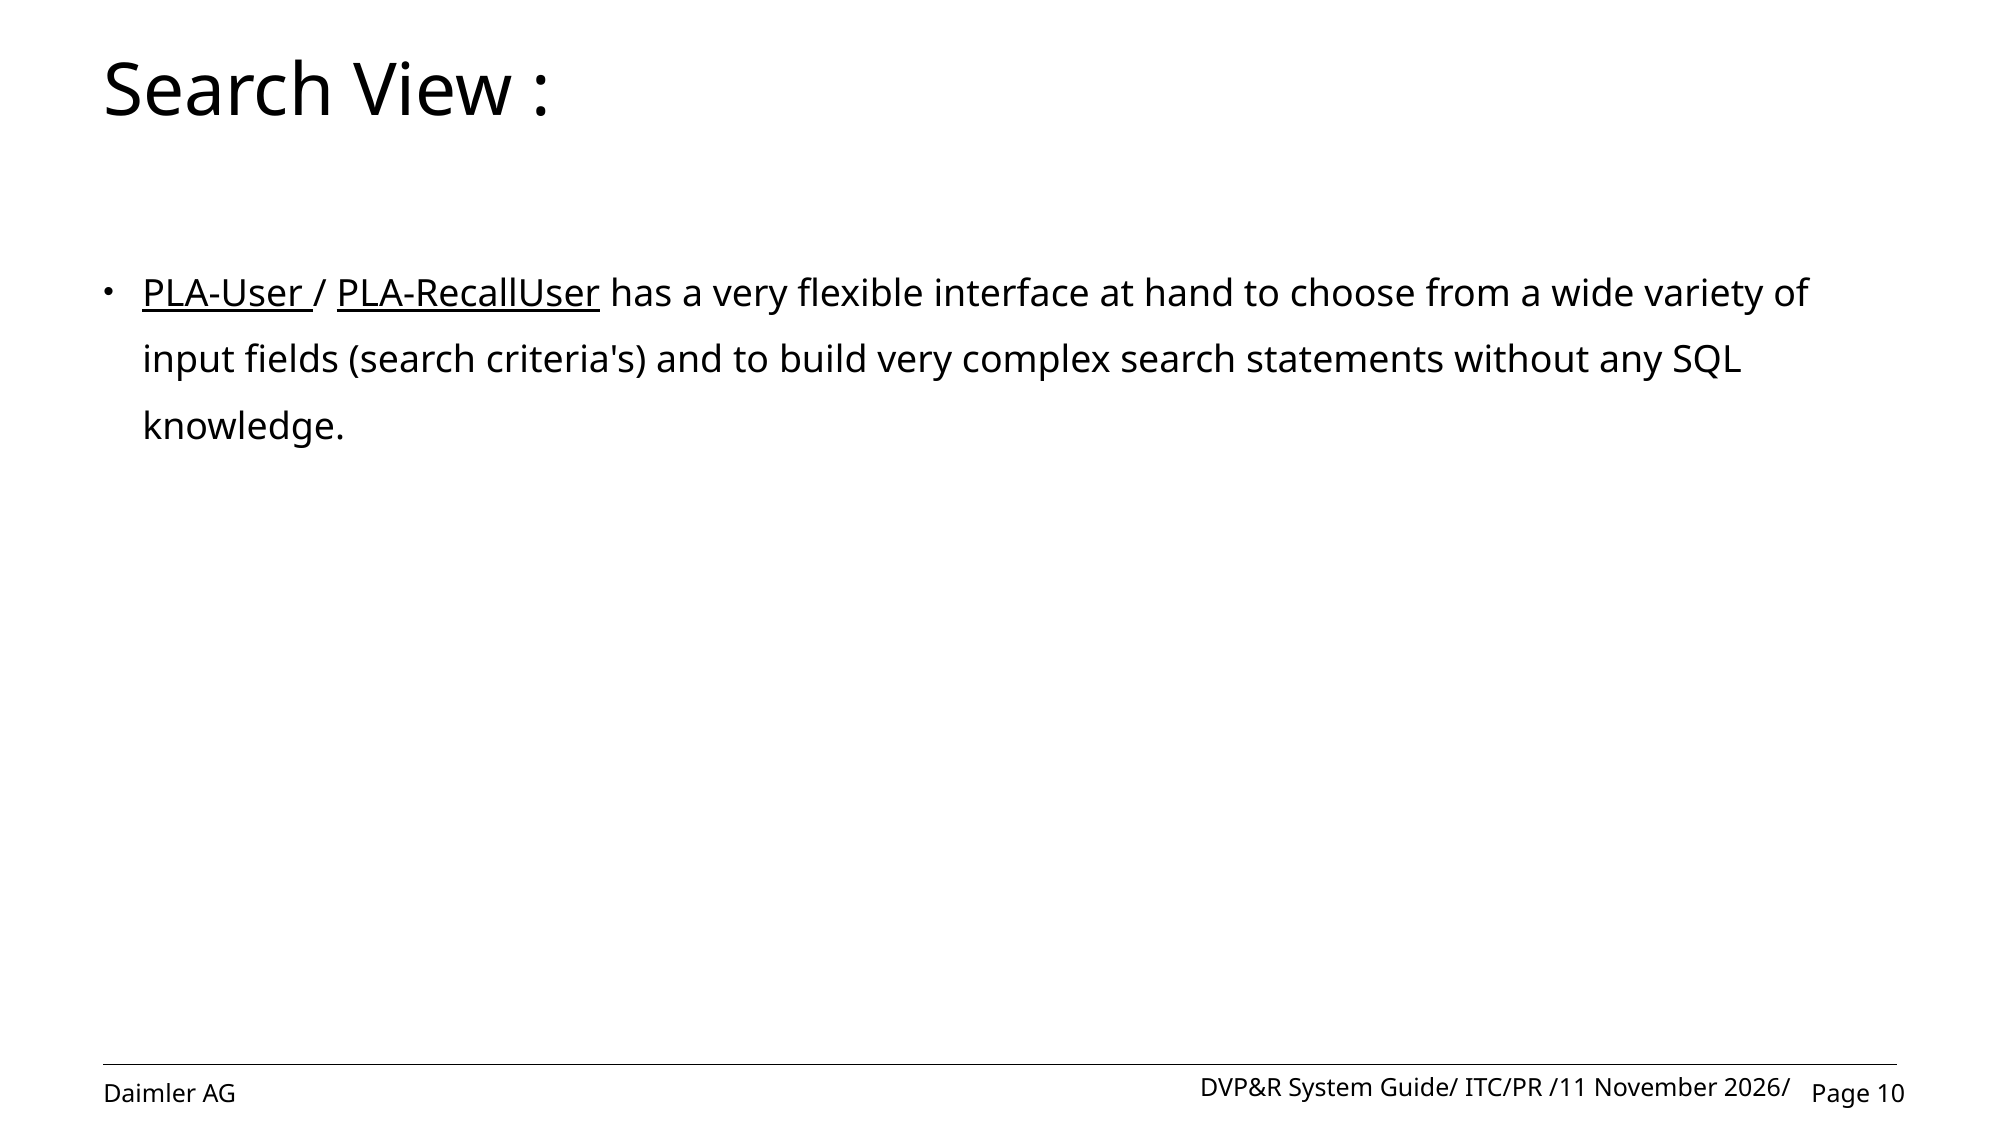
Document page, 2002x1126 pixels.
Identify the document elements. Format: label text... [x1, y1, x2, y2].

slide_number Page 10 [1811, 1077, 2001, 1113]
footer DVP&R System Guide/ ITC/PR /05 November 2020/ [472, 1077, 1806, 1113]
list PLA-User / PLA-RecallUser has a very flexible interface at hand to choose from a wide variety of input fields (search criteria's) and to build very complex search statements without any SQL knowledge. [103, 246, 1898, 1065]
title Search View : [103, 46, 1898, 203]
